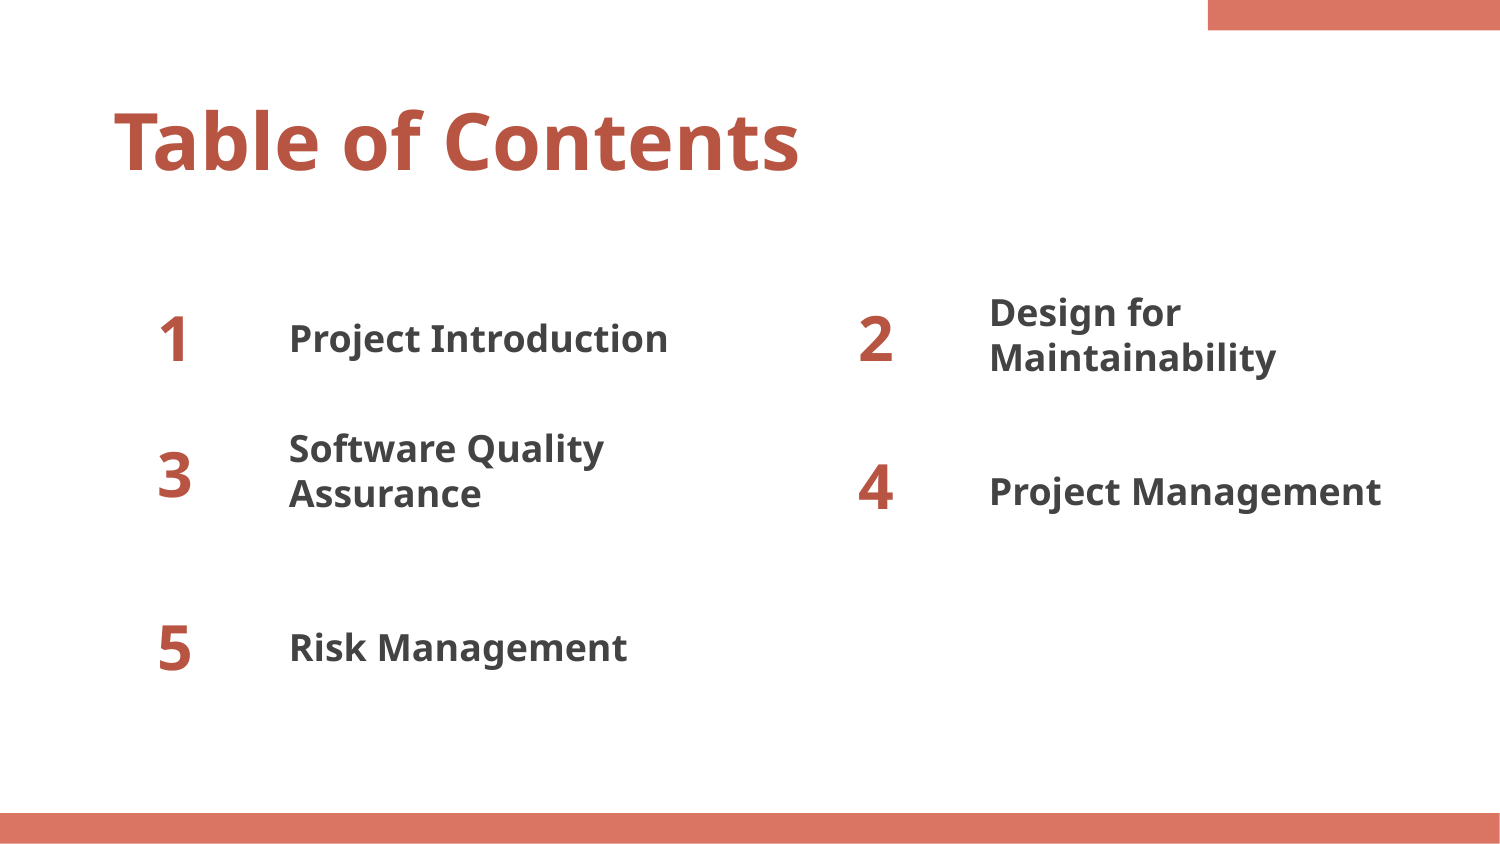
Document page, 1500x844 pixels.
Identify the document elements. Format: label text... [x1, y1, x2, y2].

title Risk Management [274, 617, 723, 685]
title Project Introduction [274, 308, 723, 376]
title 1 [110, 279, 242, 394]
title 5 [110, 588, 242, 703]
title 3 [110, 415, 242, 531]
title Project Management [973, 461, 1422, 529]
title 2 [810, 279, 942, 394]
title Software Quality Assurance [274, 427, 723, 531]
title 4 [810, 427, 942, 543]
title Design for Maintainability [973, 297, 1422, 394]
title Table of Contents [98, 79, 998, 198]
